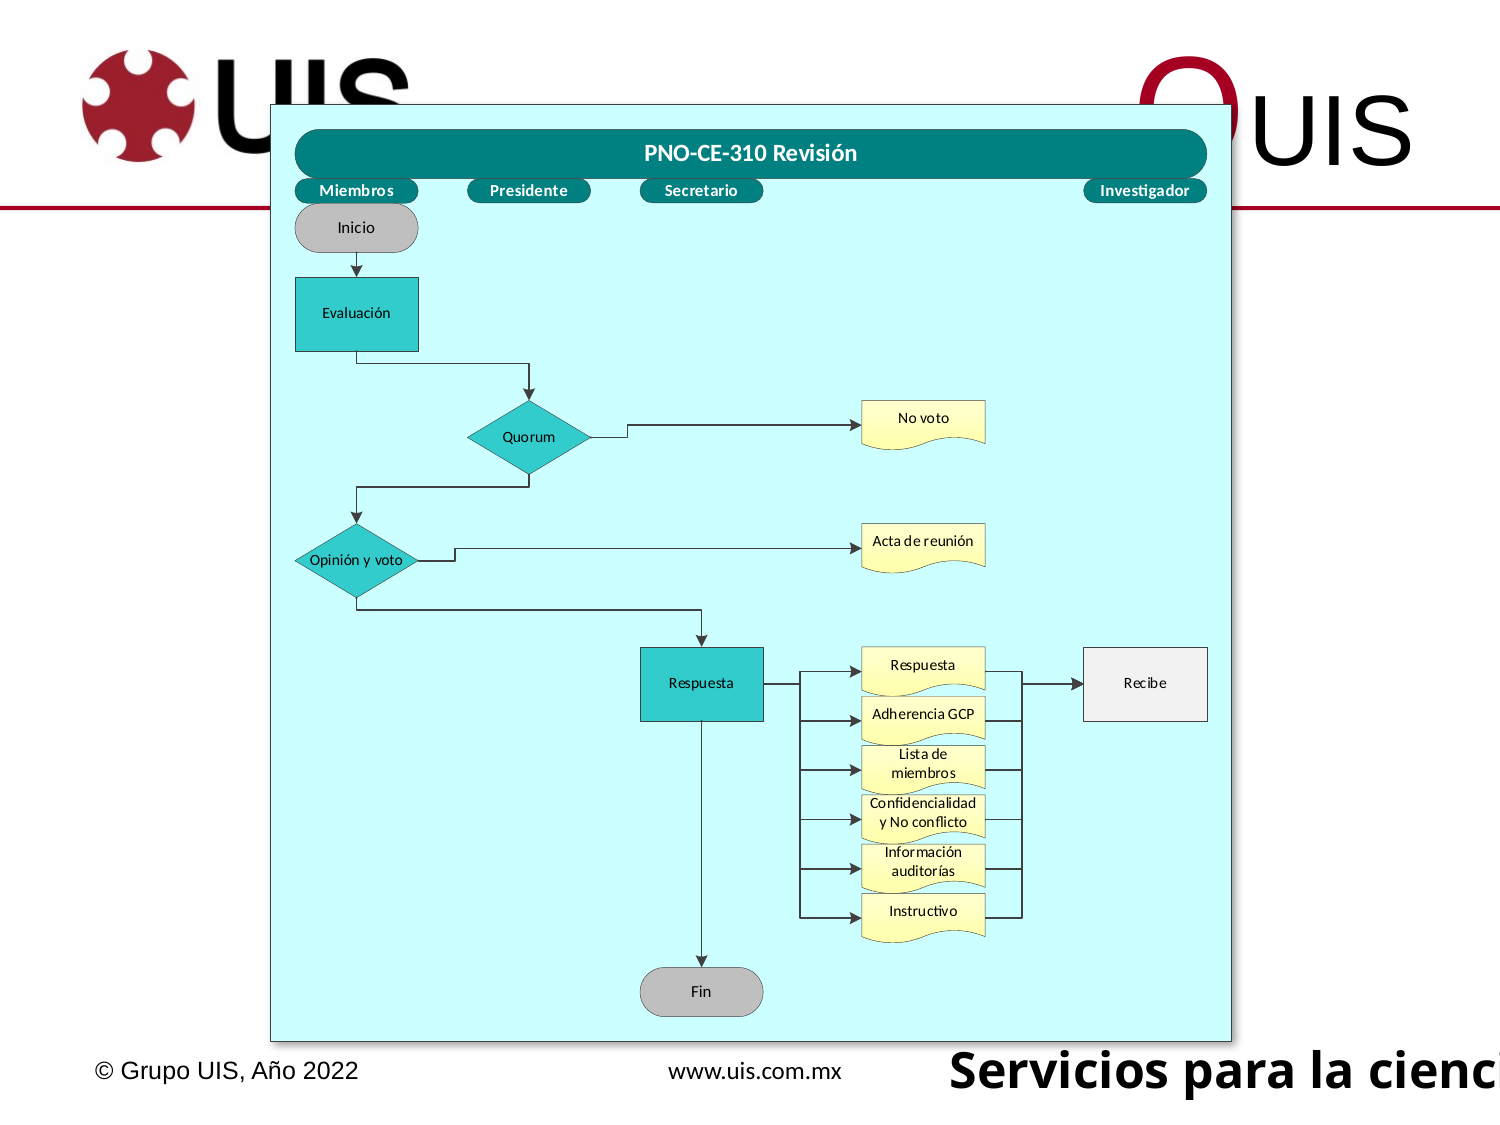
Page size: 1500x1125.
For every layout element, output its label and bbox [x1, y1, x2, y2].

picture [79, 46, 1233, 1043]
